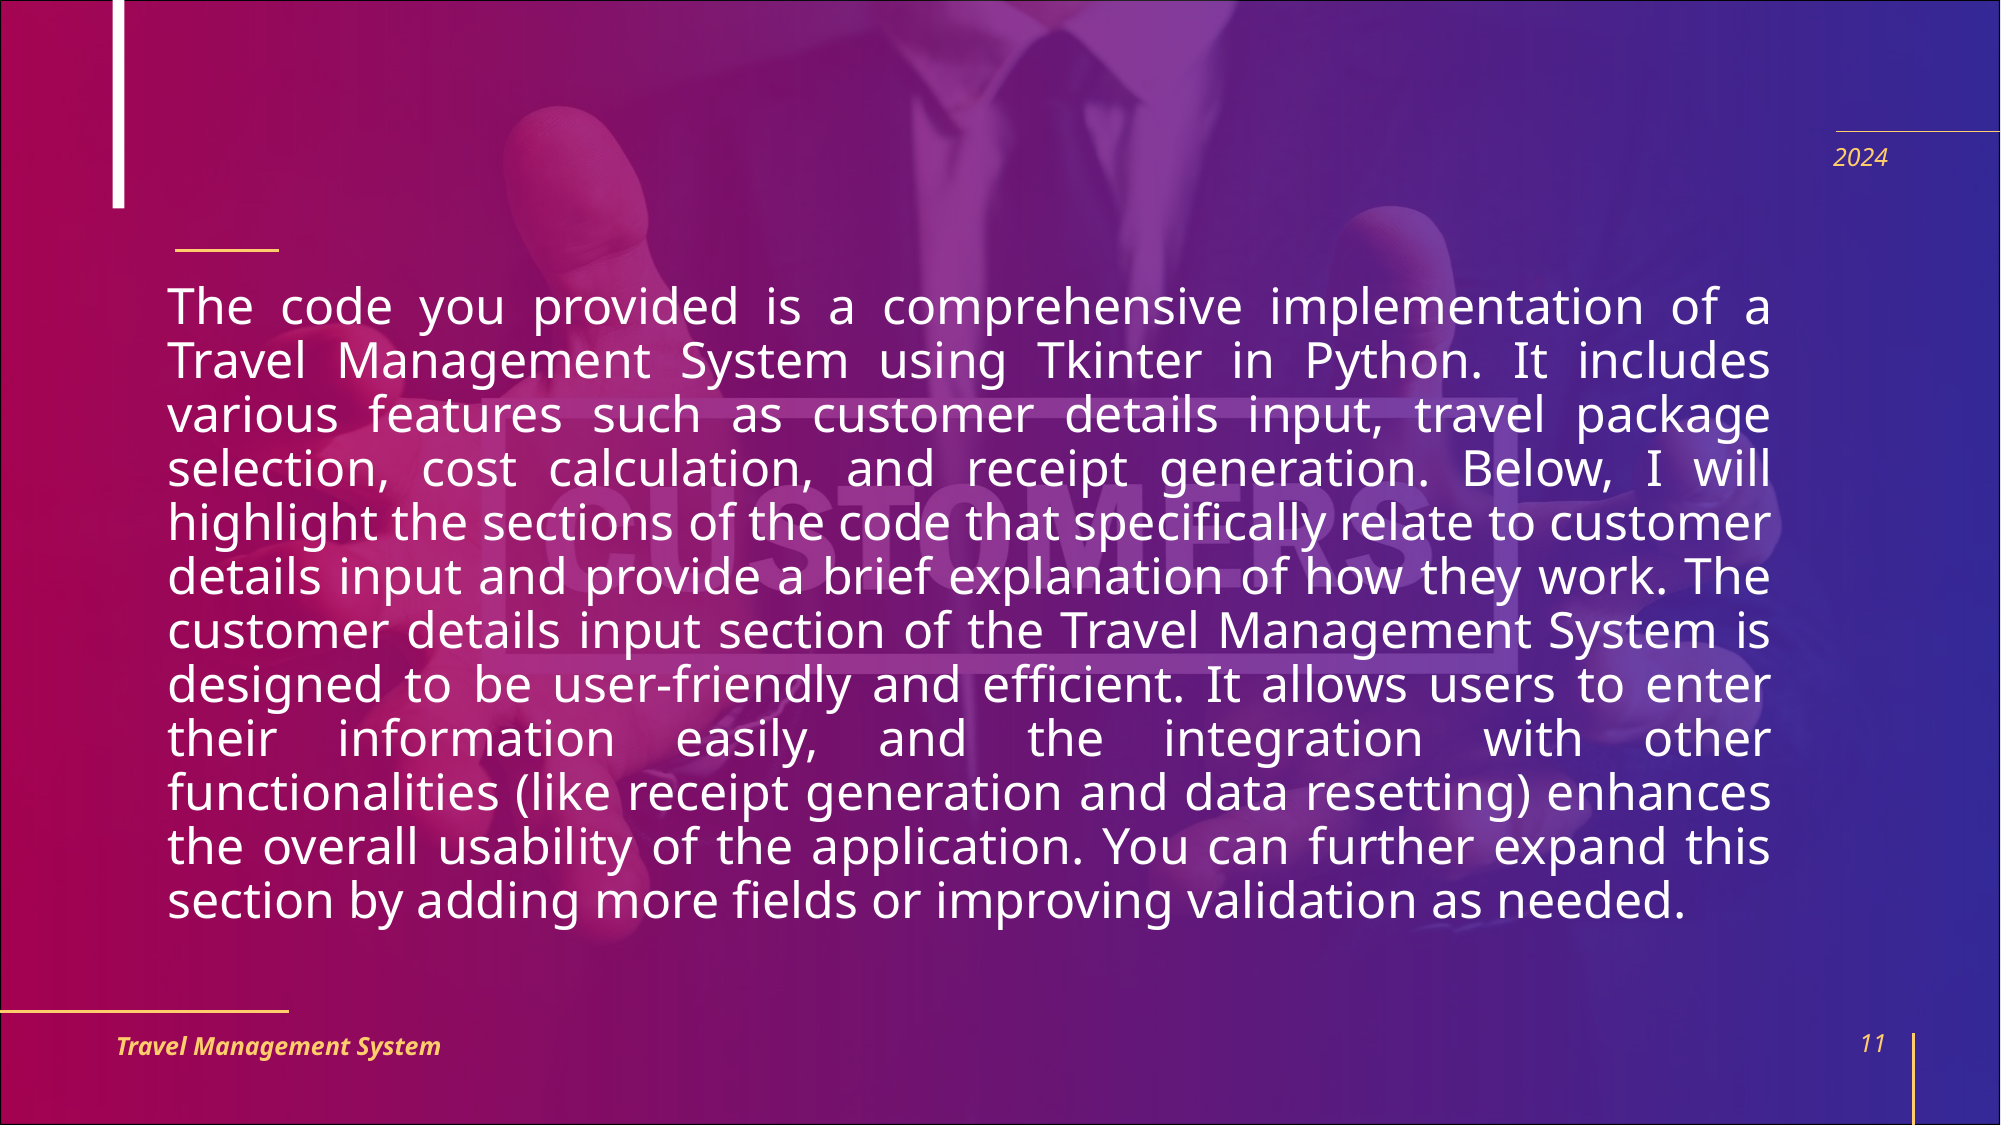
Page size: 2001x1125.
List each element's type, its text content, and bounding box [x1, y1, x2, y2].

list The code you provided is a comprehensive implementation of a Travel Management System using Tkinter in Python. It includes various features such as customer details input, travel package selection, cost calculation, and receipt generation. Below, I will highlight the sections of the code that specifically relate to customer details input and provide a brief explanation of how they work. The customer details input section of the Travel Management System is designed to be user-friendly and efficient. It allows users to enter their information easily, and the integration with other functionalities (like receipt generation and data resetting) enhances the overall usability of the application. You can further expand this section by adding more fields or improving validation as needed. [152, 273, 1789, 980]
slide_number 11 [1451, 1015, 1902, 1075]
footer Travel Management System [100, 1015, 636, 1075]
list 2024 [1818, 137, 1919, 192]
